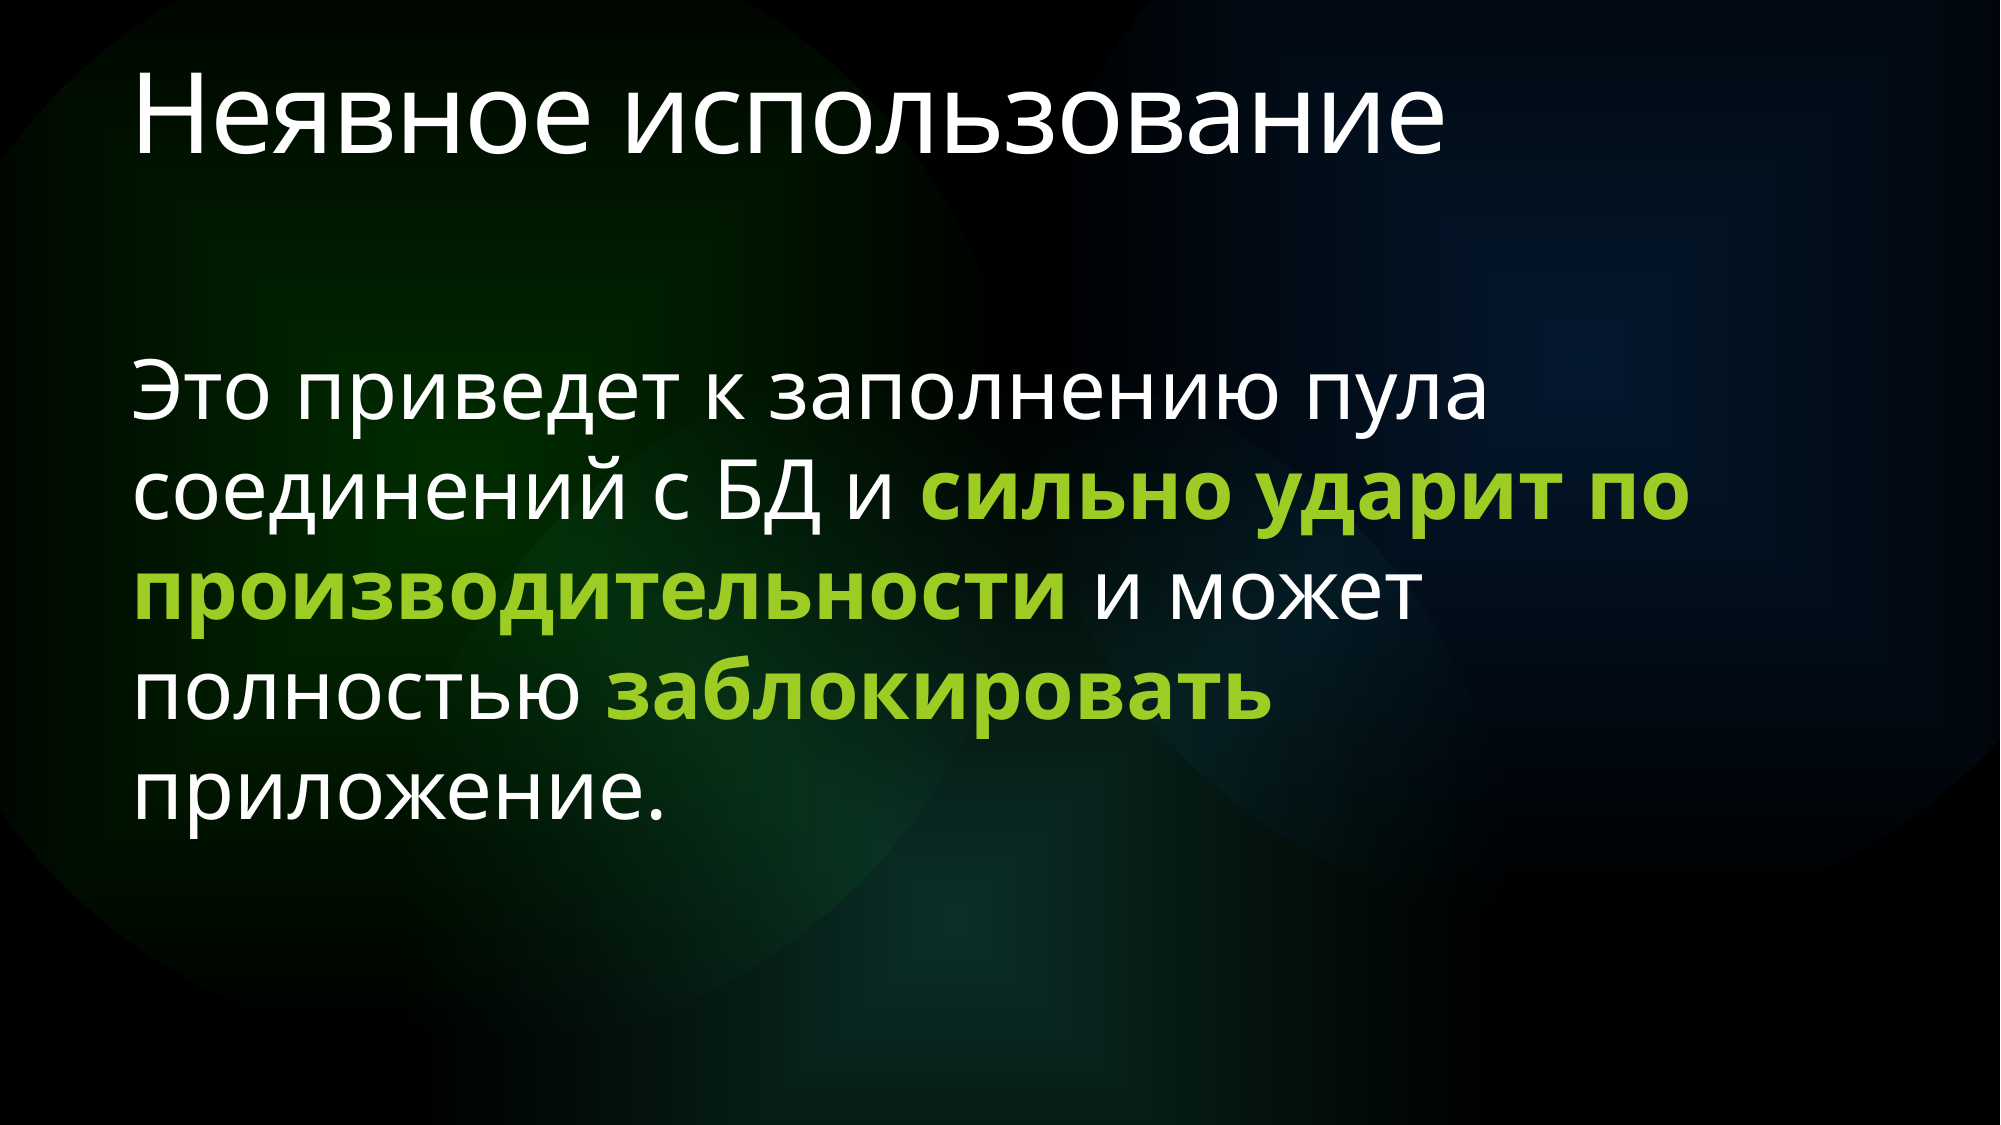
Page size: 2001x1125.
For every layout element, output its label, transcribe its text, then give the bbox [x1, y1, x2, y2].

text_box Неявное использование [125, 73, 1455, 177]
text_box Это приведет к заполнению пула соединений с БД и сильно ударит по производительности и может полностью заблокировать приложение. [127, 331, 1829, 841]
